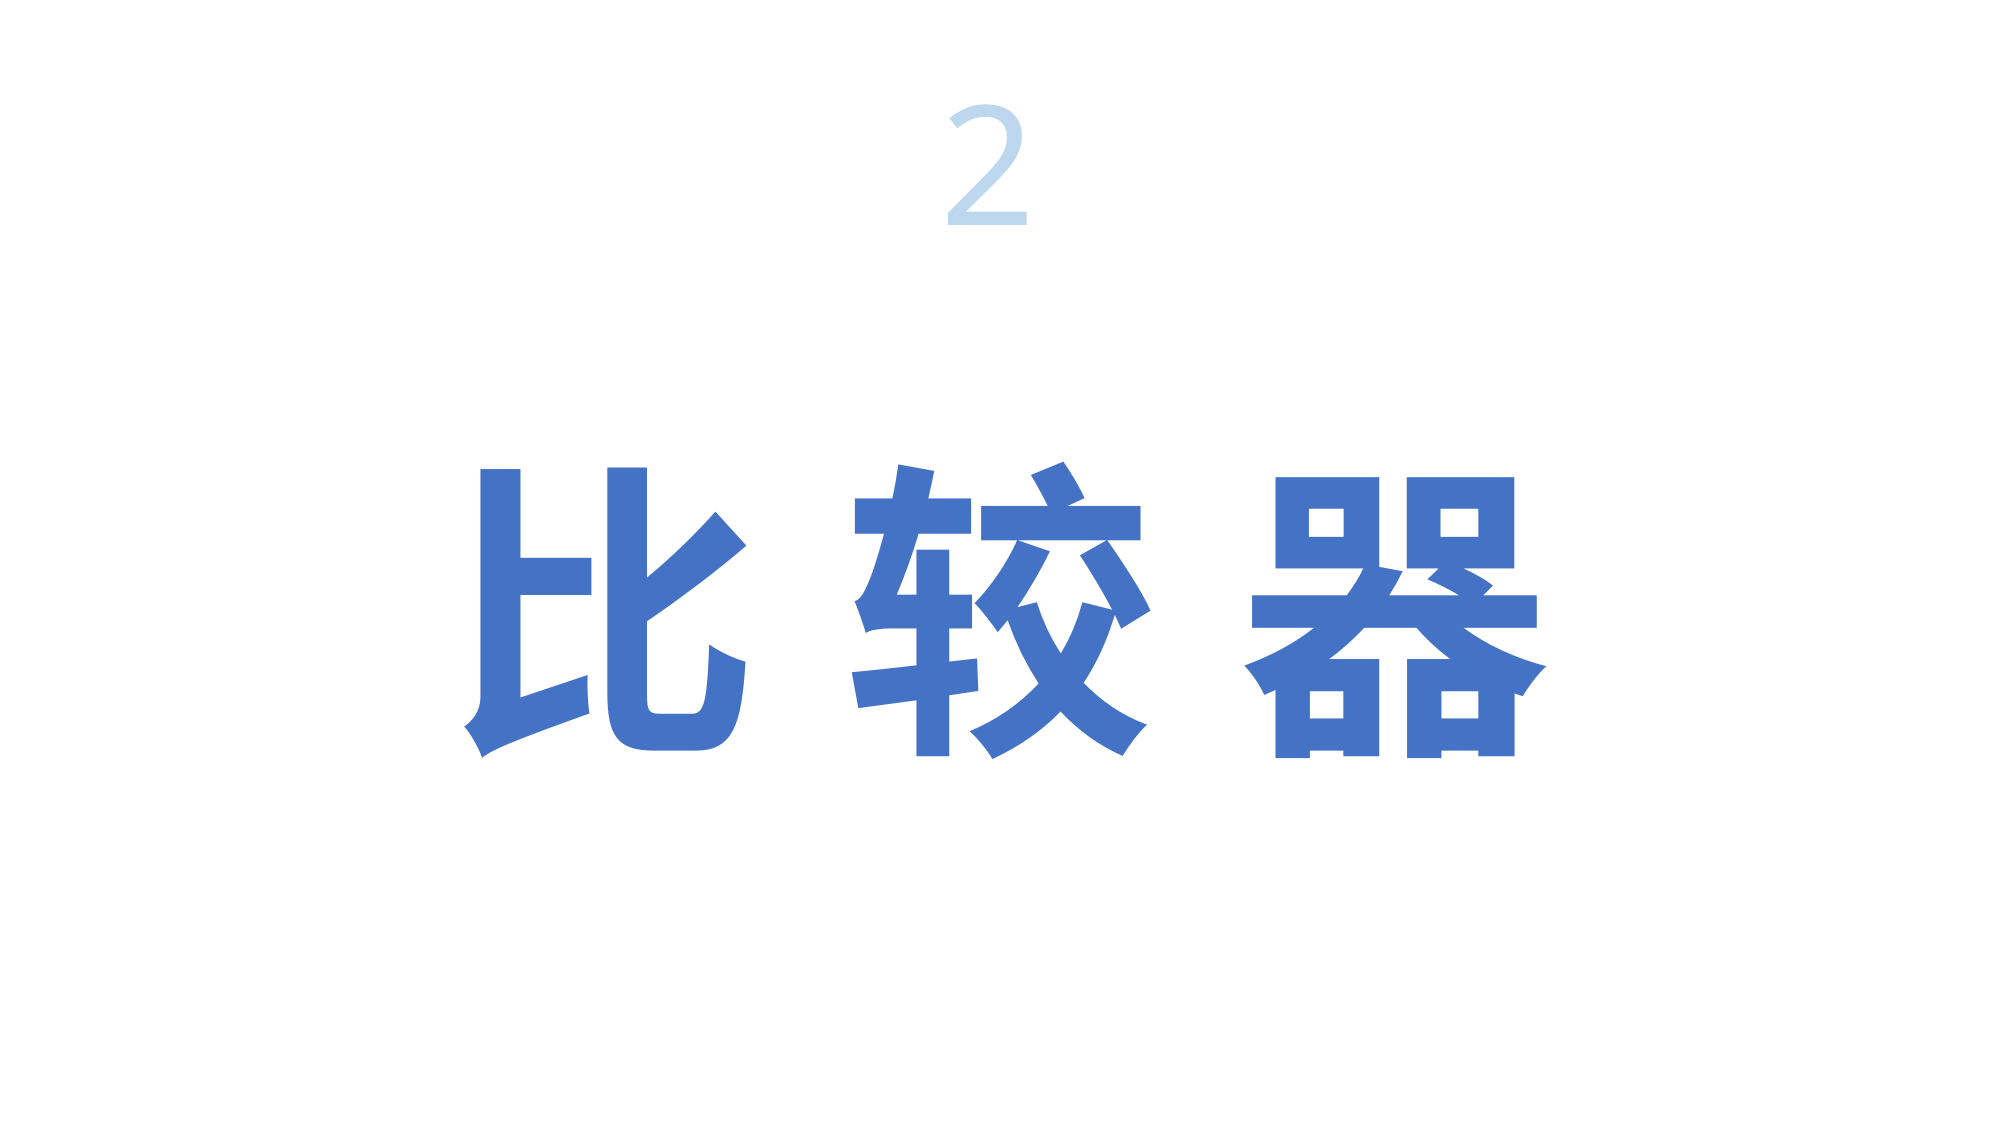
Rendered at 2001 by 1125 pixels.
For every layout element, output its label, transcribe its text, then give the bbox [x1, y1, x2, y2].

title 比 较 器 [0, 381, 2000, 877]
text_box 2 [925, 51, 1051, 267]
